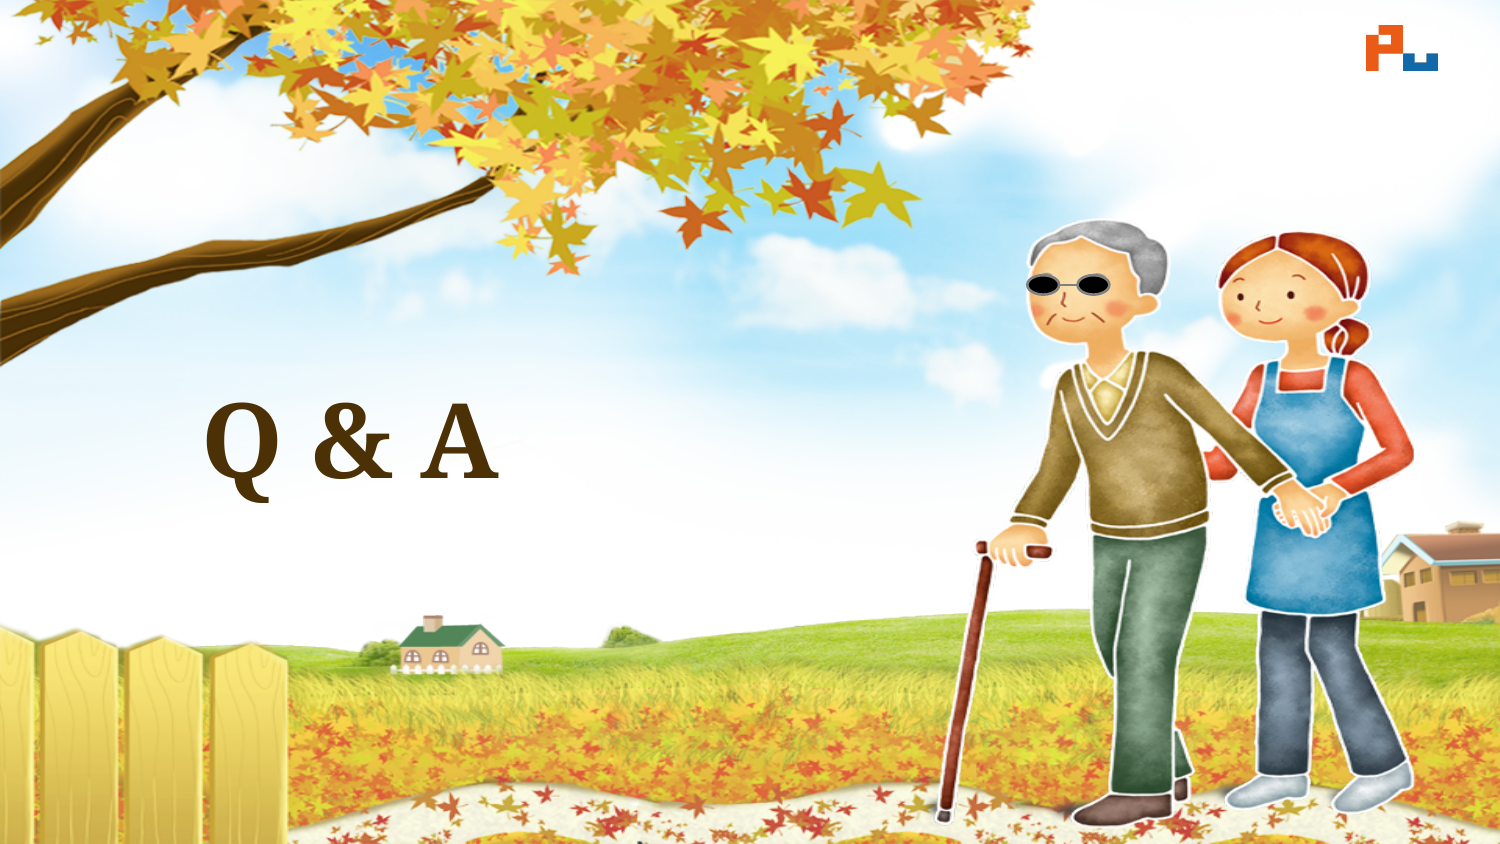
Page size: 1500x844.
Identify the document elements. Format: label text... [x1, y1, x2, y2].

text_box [1027, 274, 1110, 295]
picture [0, 0, 1500, 844]
title Q & A [186, 310, 912, 494]
